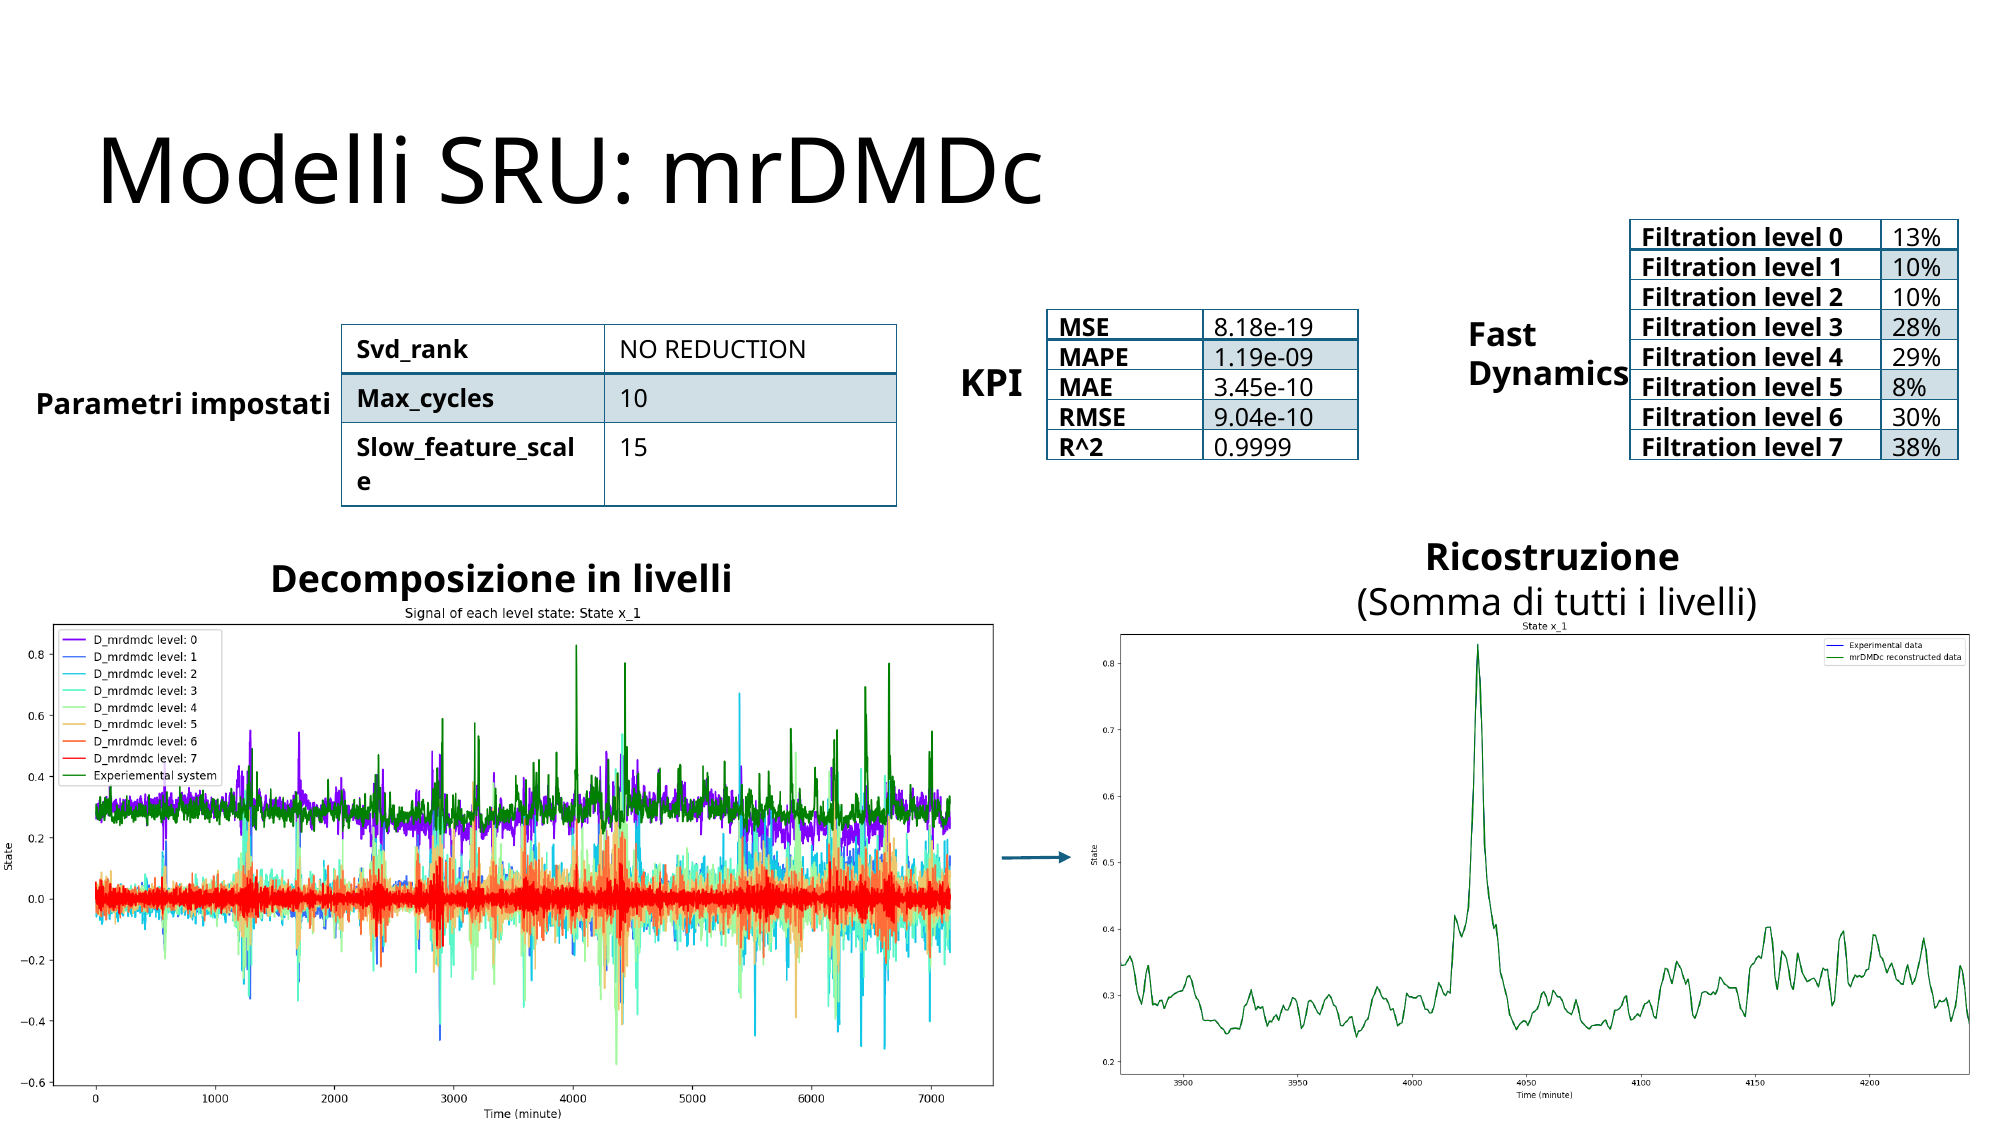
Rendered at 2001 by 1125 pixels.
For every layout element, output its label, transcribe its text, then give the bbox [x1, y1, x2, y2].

picture [1070, 606, 2000, 1108]
table_cell Filtration level 1 [1631, 251, 1880, 279]
table_header 8.18e-19 [1204, 310, 1357, 338]
table_cell Slow_feature_scale [342, 423, 604, 505]
table_cell MAE [1071, 370, 1202, 399]
table_cell 29% [1882, 340, 1957, 369]
table_header NO REDUCTION [605, 325, 896, 372]
title Modelli SRU: mrDMDc [80, 97, 1806, 251]
table_cell 10 [605, 375, 896, 422]
table_cell Max_cycles [342, 375, 604, 422]
table_cell 15 [605, 423, 896, 505]
text_box KPI [945, 351, 1071, 411]
table_cell 3.45e-10 [1204, 370, 1357, 399]
table_cell 30% [1882, 400, 1957, 429]
picture [1, 590, 1003, 1125]
table_cell 38% [1882, 430, 1957, 459]
text_box Fast Dynamics [1453, 305, 1662, 400]
table_header 13% [1882, 220, 1957, 248]
text_box Ricostruzione (Somma di tutti i livelli) [1137, 525, 1978, 606]
table_cell Filtration level 6 [1631, 400, 1880, 429]
table_cell 1.19e-09 [1204, 341, 1357, 369]
table_cell 9.04e-10 [1204, 400, 1357, 429]
table_header MSE [1048, 310, 1202, 338]
table_cell Filtration level 4 [1662, 340, 1880, 369]
table_cell MAPE [1048, 341, 1202, 369]
table_cell 10% [1882, 251, 1957, 279]
table_header Filtration level 0 [1631, 220, 1880, 248]
table_cell Filtration level 2 [1631, 280, 1880, 309]
table_header Svd_rank [342, 325, 604, 372]
table_cell RMSE [1048, 400, 1202, 429]
table_cell Filtration level 7 [1631, 430, 1880, 459]
table_cell 28% [1882, 310, 1957, 339]
table_cell 8% [1882, 370, 1957, 399]
table_cell Filtration level 5 [1662, 370, 1880, 399]
table_cell Filtration level 3 [1662, 310, 1880, 339]
table_cell 0.9999 [1204, 430, 1357, 459]
table_cell R^2 [1048, 430, 1202, 459]
table_cell 10% [1882, 280, 1957, 309]
text_box Decomposizione in livelli [147, 547, 857, 590]
text_box Parametri impostati [20, 378, 377, 429]
